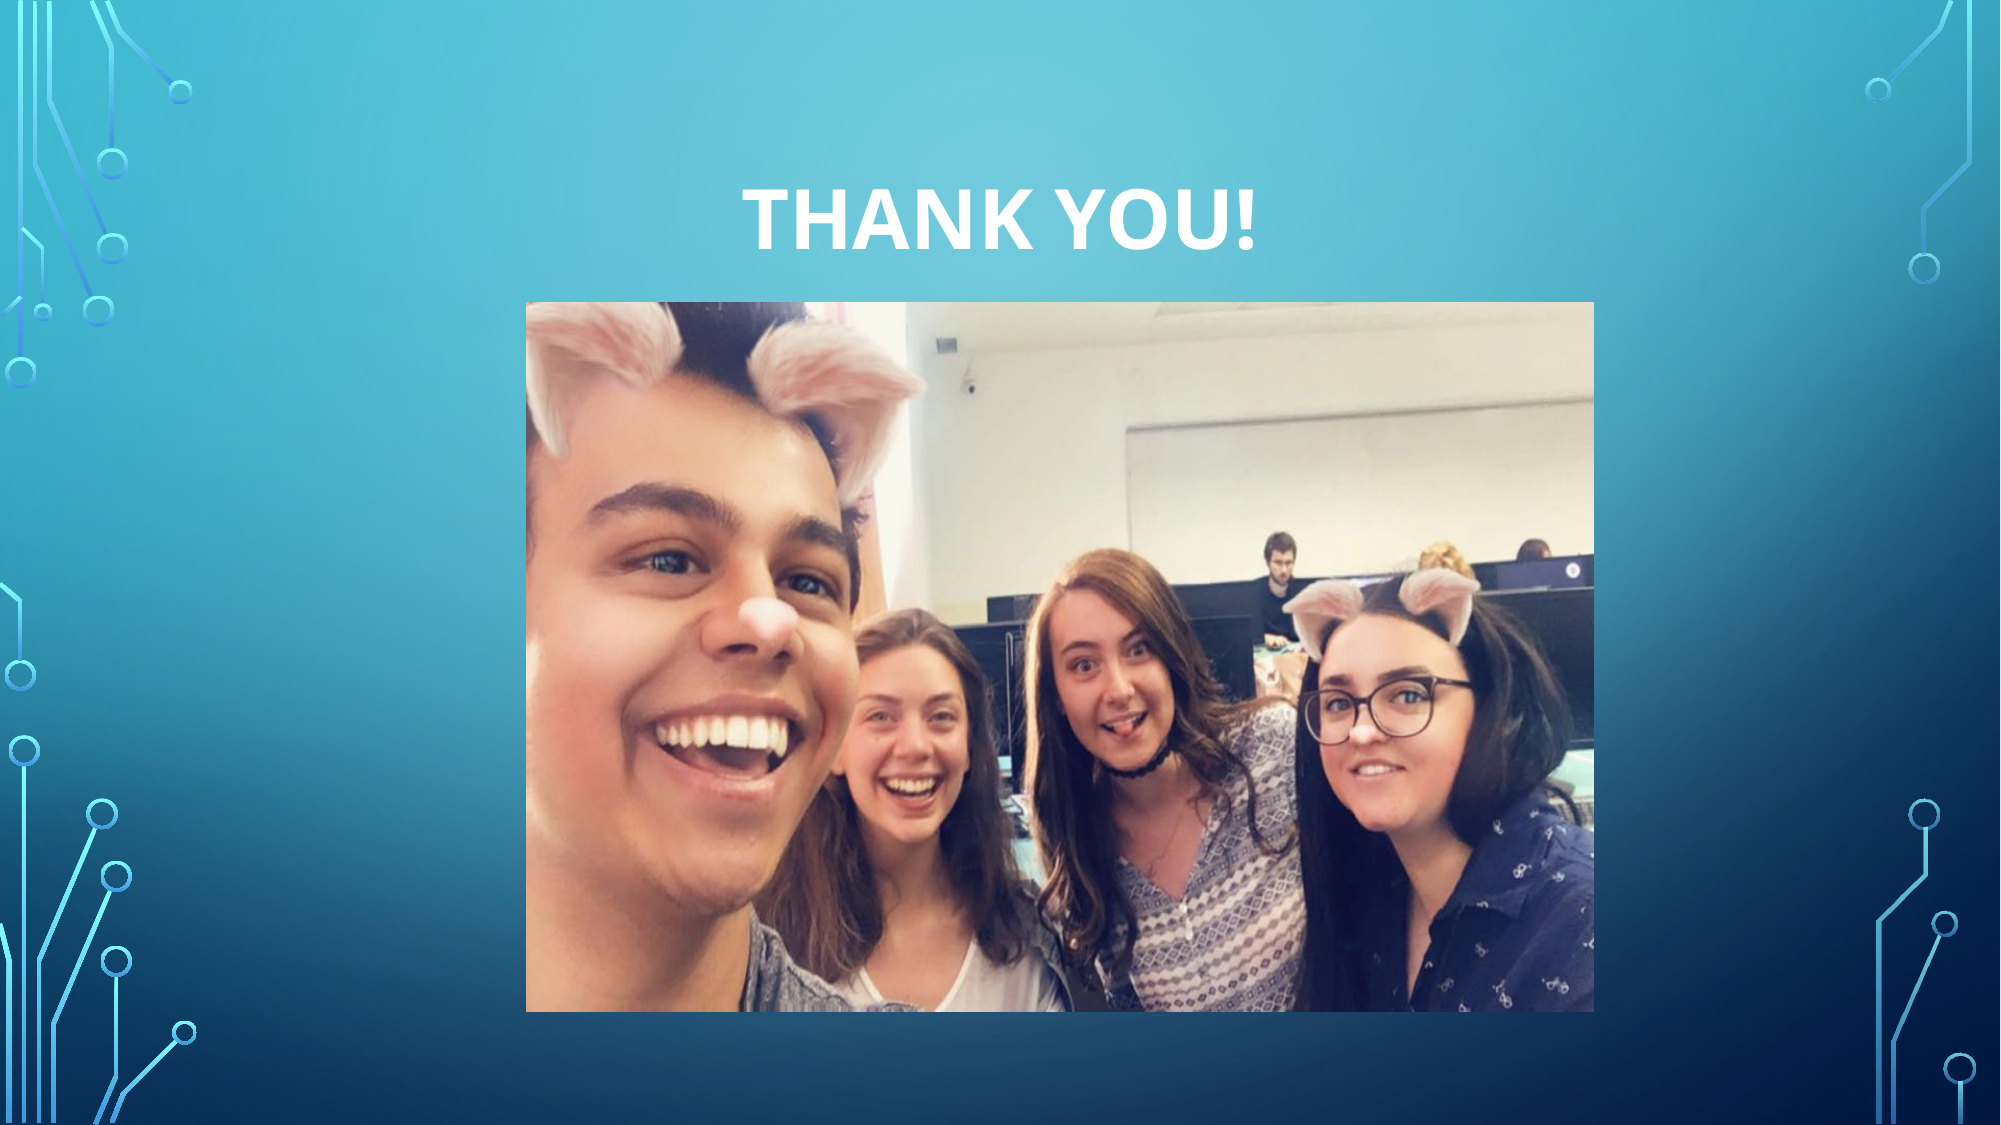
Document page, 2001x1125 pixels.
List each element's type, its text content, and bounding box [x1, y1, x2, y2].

title Thank you! [187, 101, 1813, 344]
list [525, 301, 1595, 1013]
